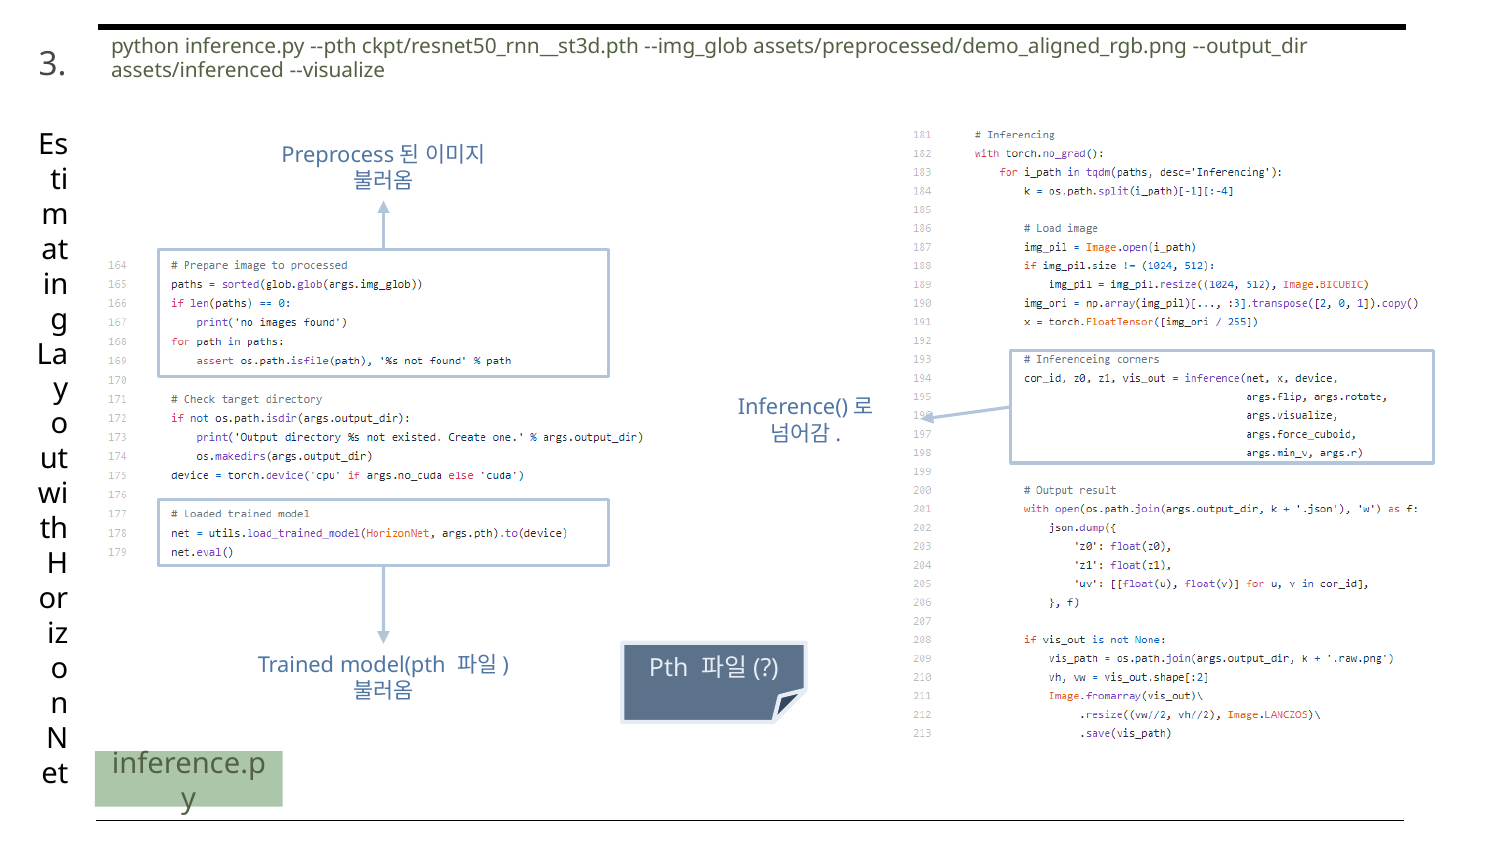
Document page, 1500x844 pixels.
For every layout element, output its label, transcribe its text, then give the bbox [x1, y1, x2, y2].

text_box Estimating Layout with HorizonNet [21, 90, 84, 836]
text_box python inference.py --pth ckpt/resnet50_rnn__st3d.pth --img_glob assets/preprocessed/demo_aligned_rgb.png --output_dir assets/inferenced --visualize [96, 32, 1406, 90]
picture [102, 252, 672, 561]
text_box inference.py [93, 749, 285, 809]
text_box Inference()로 넘어감. [690, 385, 903, 453]
text_box Trained model(pth 파일) 불러옴 [223, 643, 544, 711]
text_box 3. [12, 35, 93, 90]
picture [908, 123, 1450, 742]
text_box Preprocess된 이미지 불러옴 [234, 133, 533, 201]
text_box Pth 파일(?) [620, 640, 808, 725]
